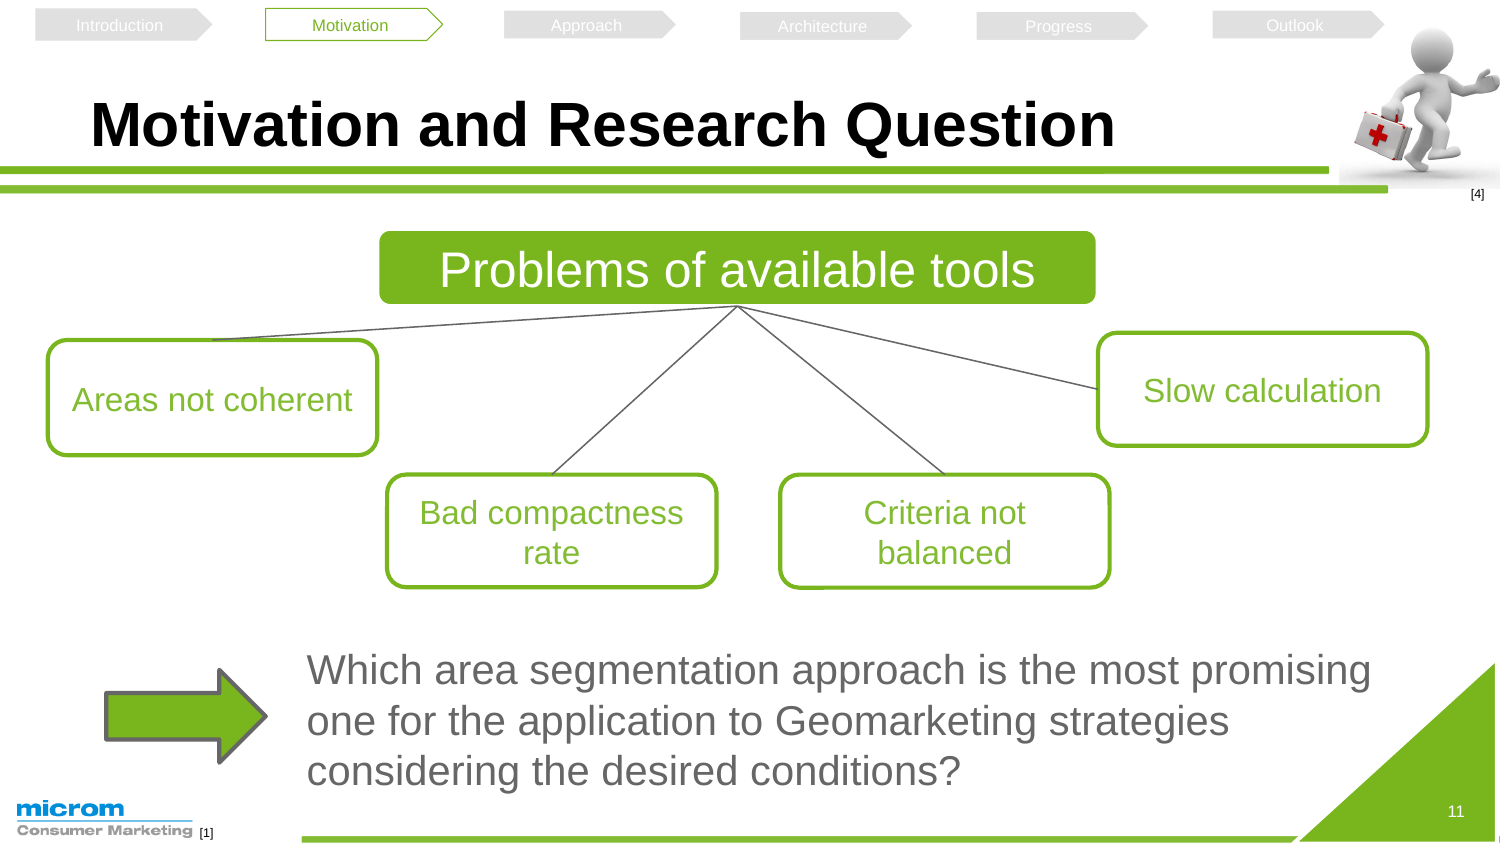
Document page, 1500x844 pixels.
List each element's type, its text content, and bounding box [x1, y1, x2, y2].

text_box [737, 398, 946, 475]
text_box Motivation [263, 6, 445, 43]
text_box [0, 165, 1500, 844]
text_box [737, 305, 1099, 390]
text_box Approach [499, 6, 682, 43]
text_box Progress [972, 7, 1154, 44]
picture [1338, 11, 1500, 165]
text_box Introduction [33, 6, 215, 43]
text_box Outlook [1208, 6, 1377, 43]
picture [5, 785, 207, 844]
title Motivation and Research Question [75, 33, 1333, 163]
text_box Architecture [736, 7, 918, 44]
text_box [551, 305, 735, 475]
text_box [212, 305, 550, 341]
